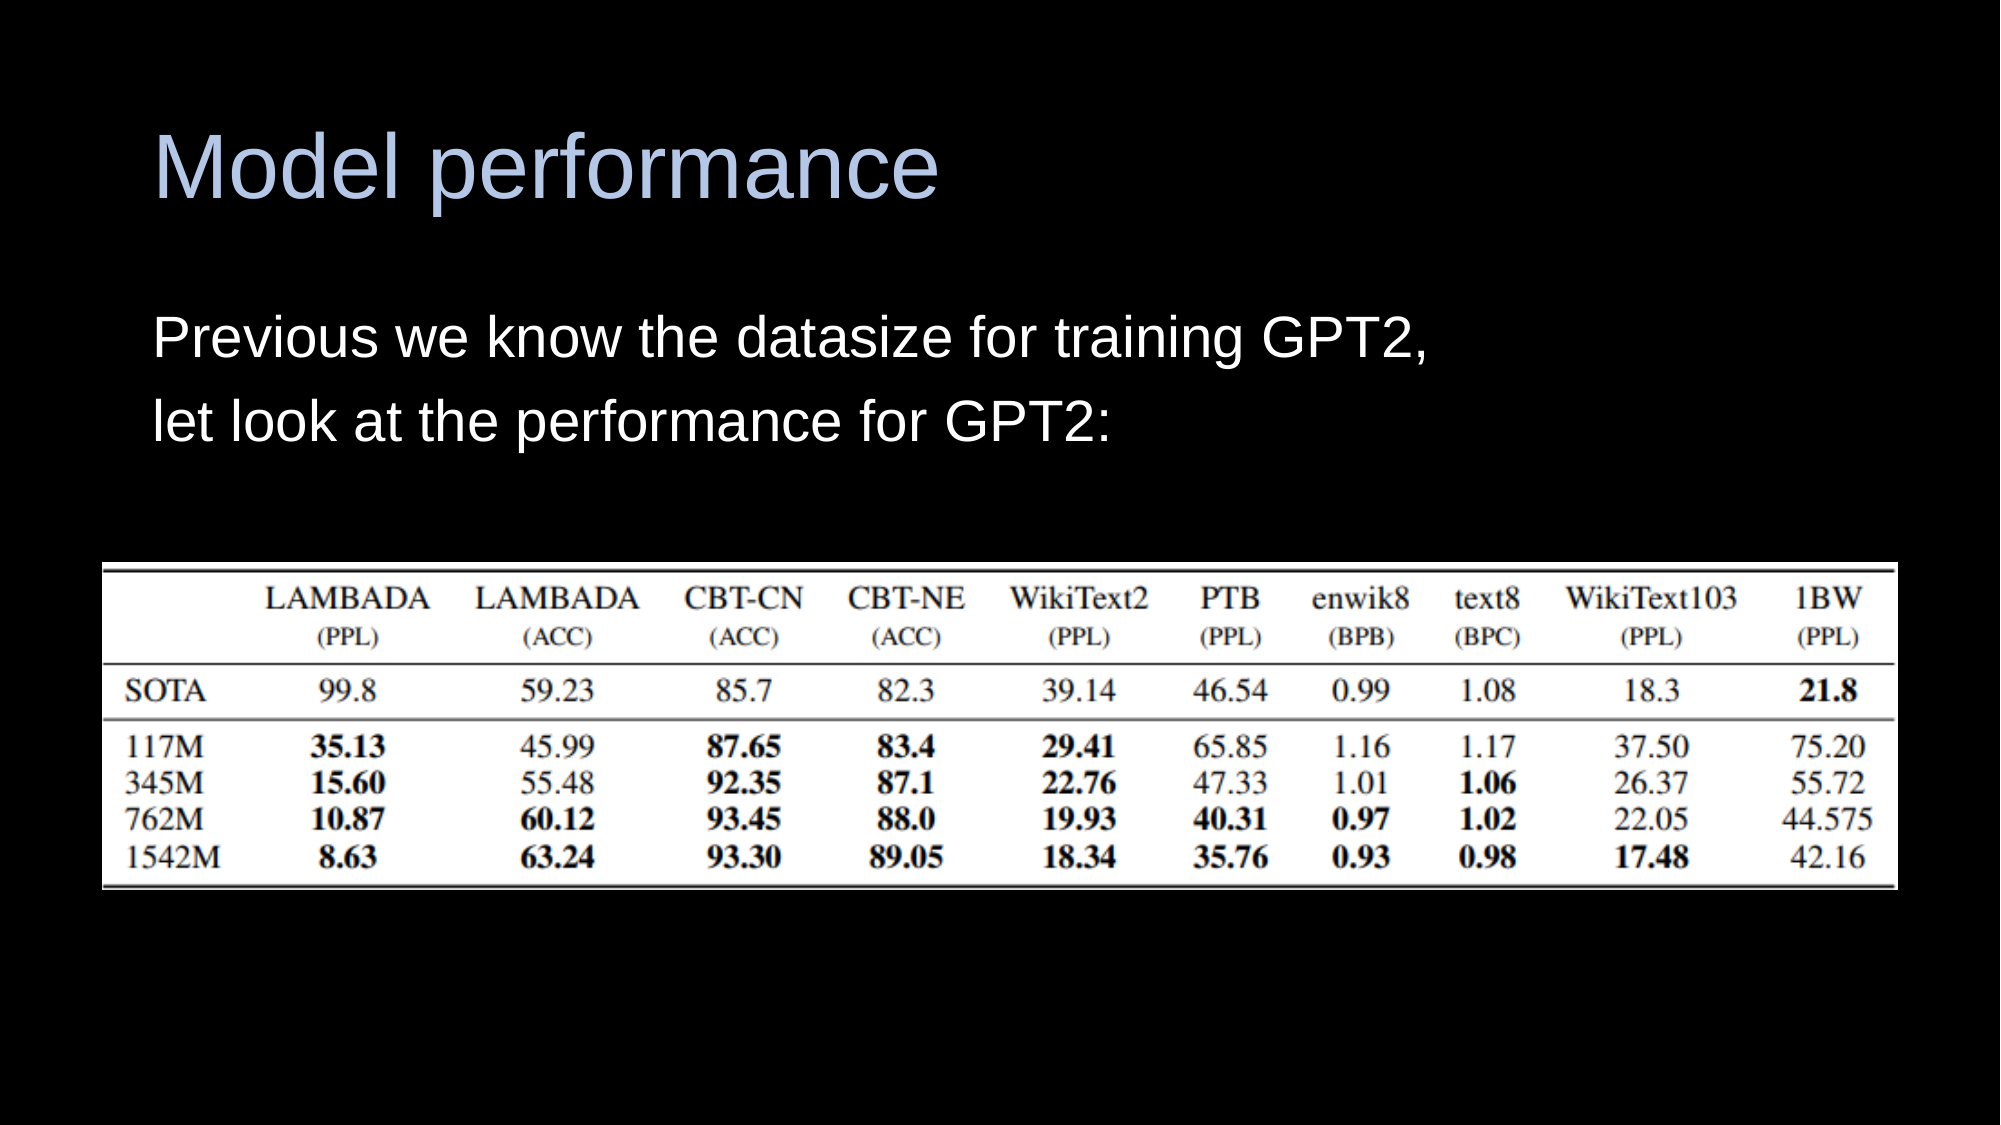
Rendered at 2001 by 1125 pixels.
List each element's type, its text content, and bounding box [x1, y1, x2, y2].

list Previous we know the datasize for training GPT2, let look at the performance for GPT2: [137, 299, 1952, 1014]
title Model performance [137, 59, 1863, 278]
picture [102, 562, 1898, 891]
